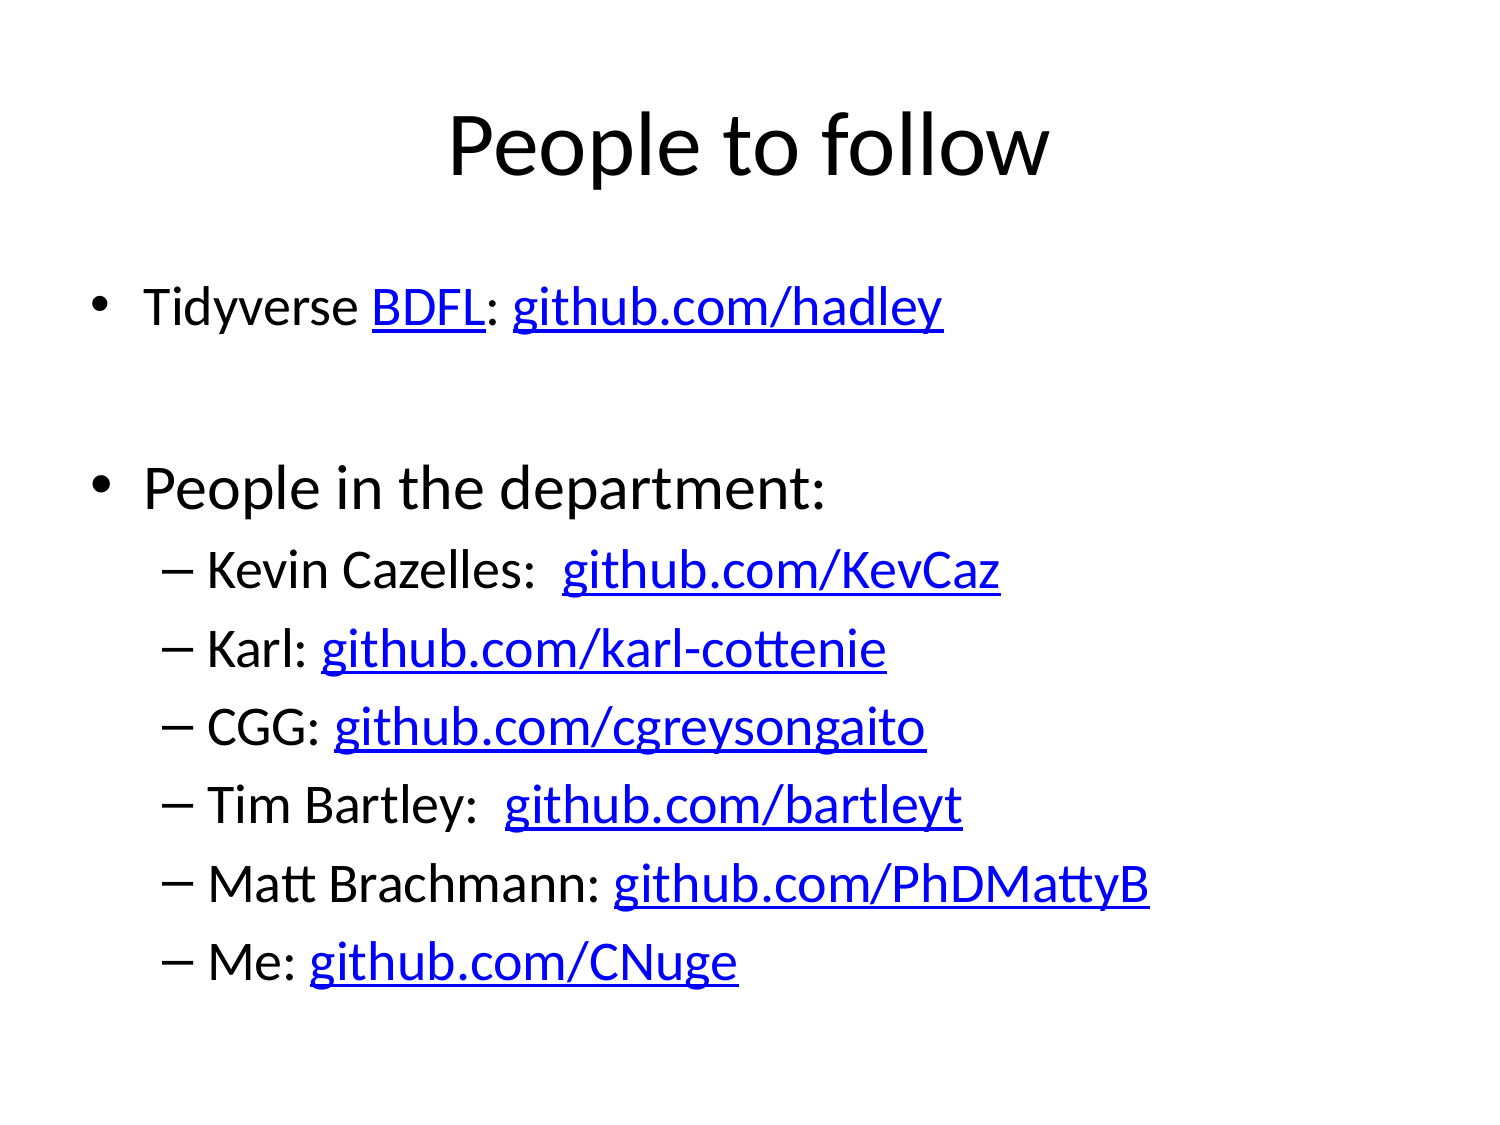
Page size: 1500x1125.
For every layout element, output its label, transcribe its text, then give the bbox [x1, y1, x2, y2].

title People to follow [75, 45, 1425, 233]
list Tidyverse BDFL: github.com/hadley People in the department: Kevin Cazelles: github.com/KevCaz Karl: github.com/karl-cottenie CGG: github.com/cgreysongaito Tim Bartley: github.com/bartleyt Matt Brachmann: github.com/PhDMattyB Me: github.com/CNuge [75, 262, 1425, 1005]
